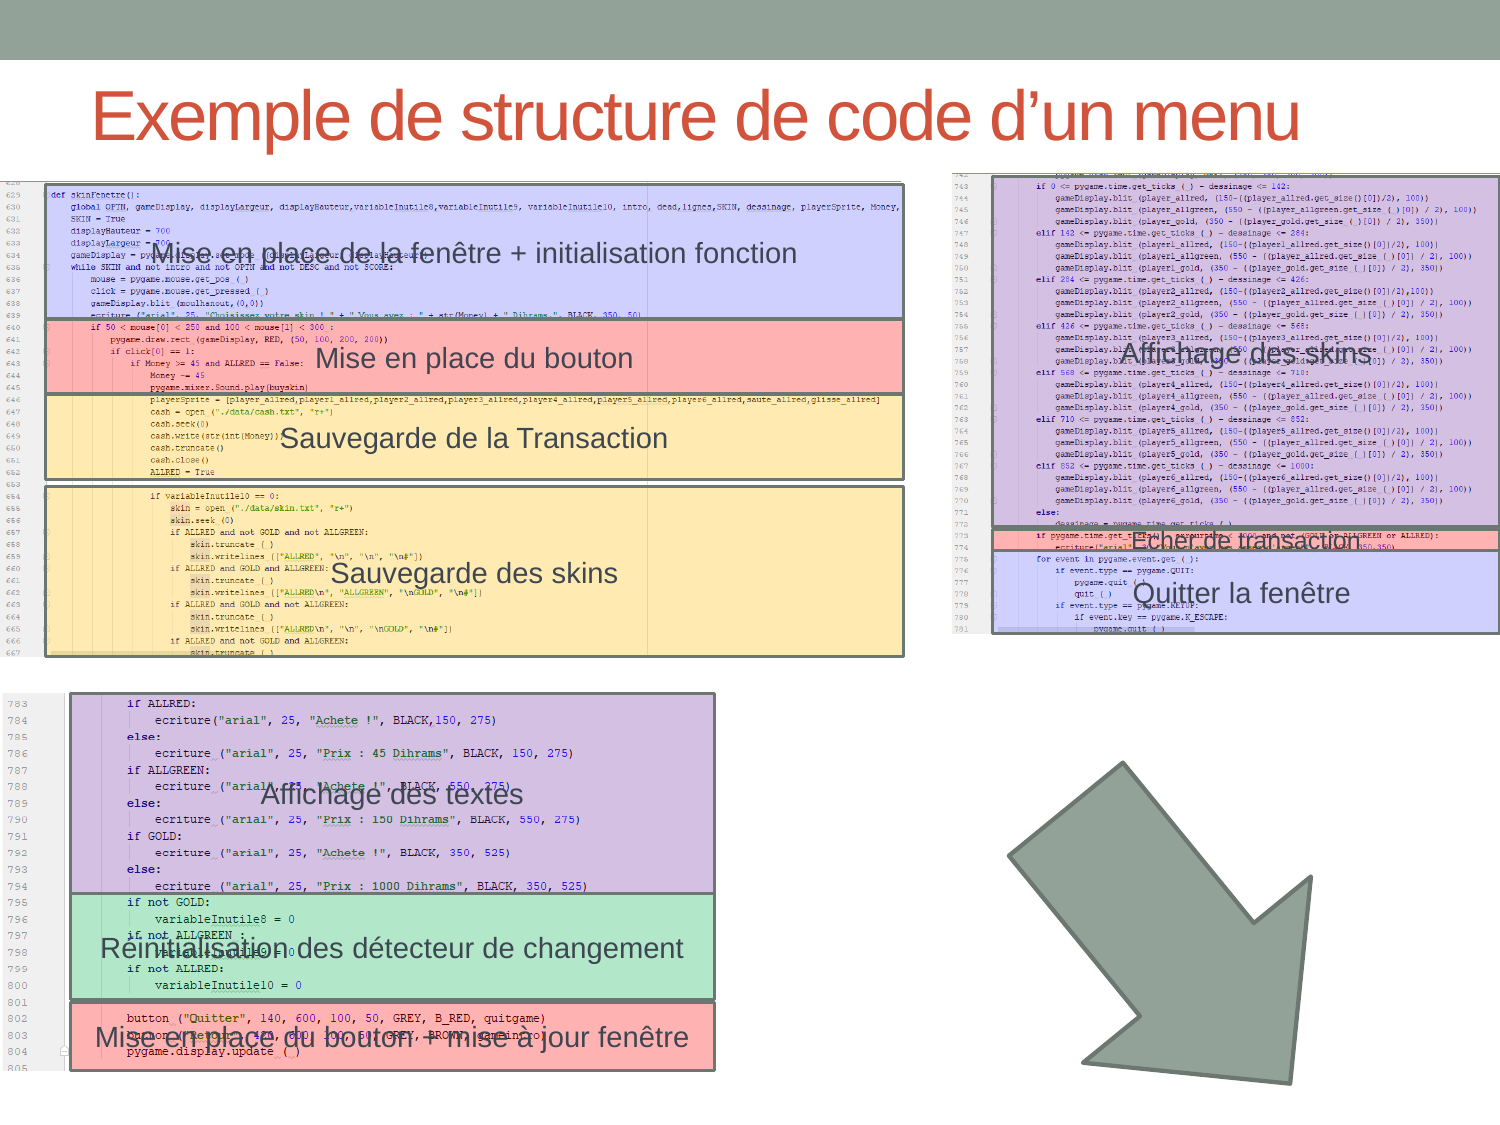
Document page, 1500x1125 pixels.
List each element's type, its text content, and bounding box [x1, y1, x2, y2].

picture [951, 172, 1500, 634]
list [0, 180, 902, 658]
title Exemple de structure de code d’un menu [75, 30, 1425, 194]
picture [2, 693, 809, 1071]
text_box [1006, 760, 1314, 1086]
